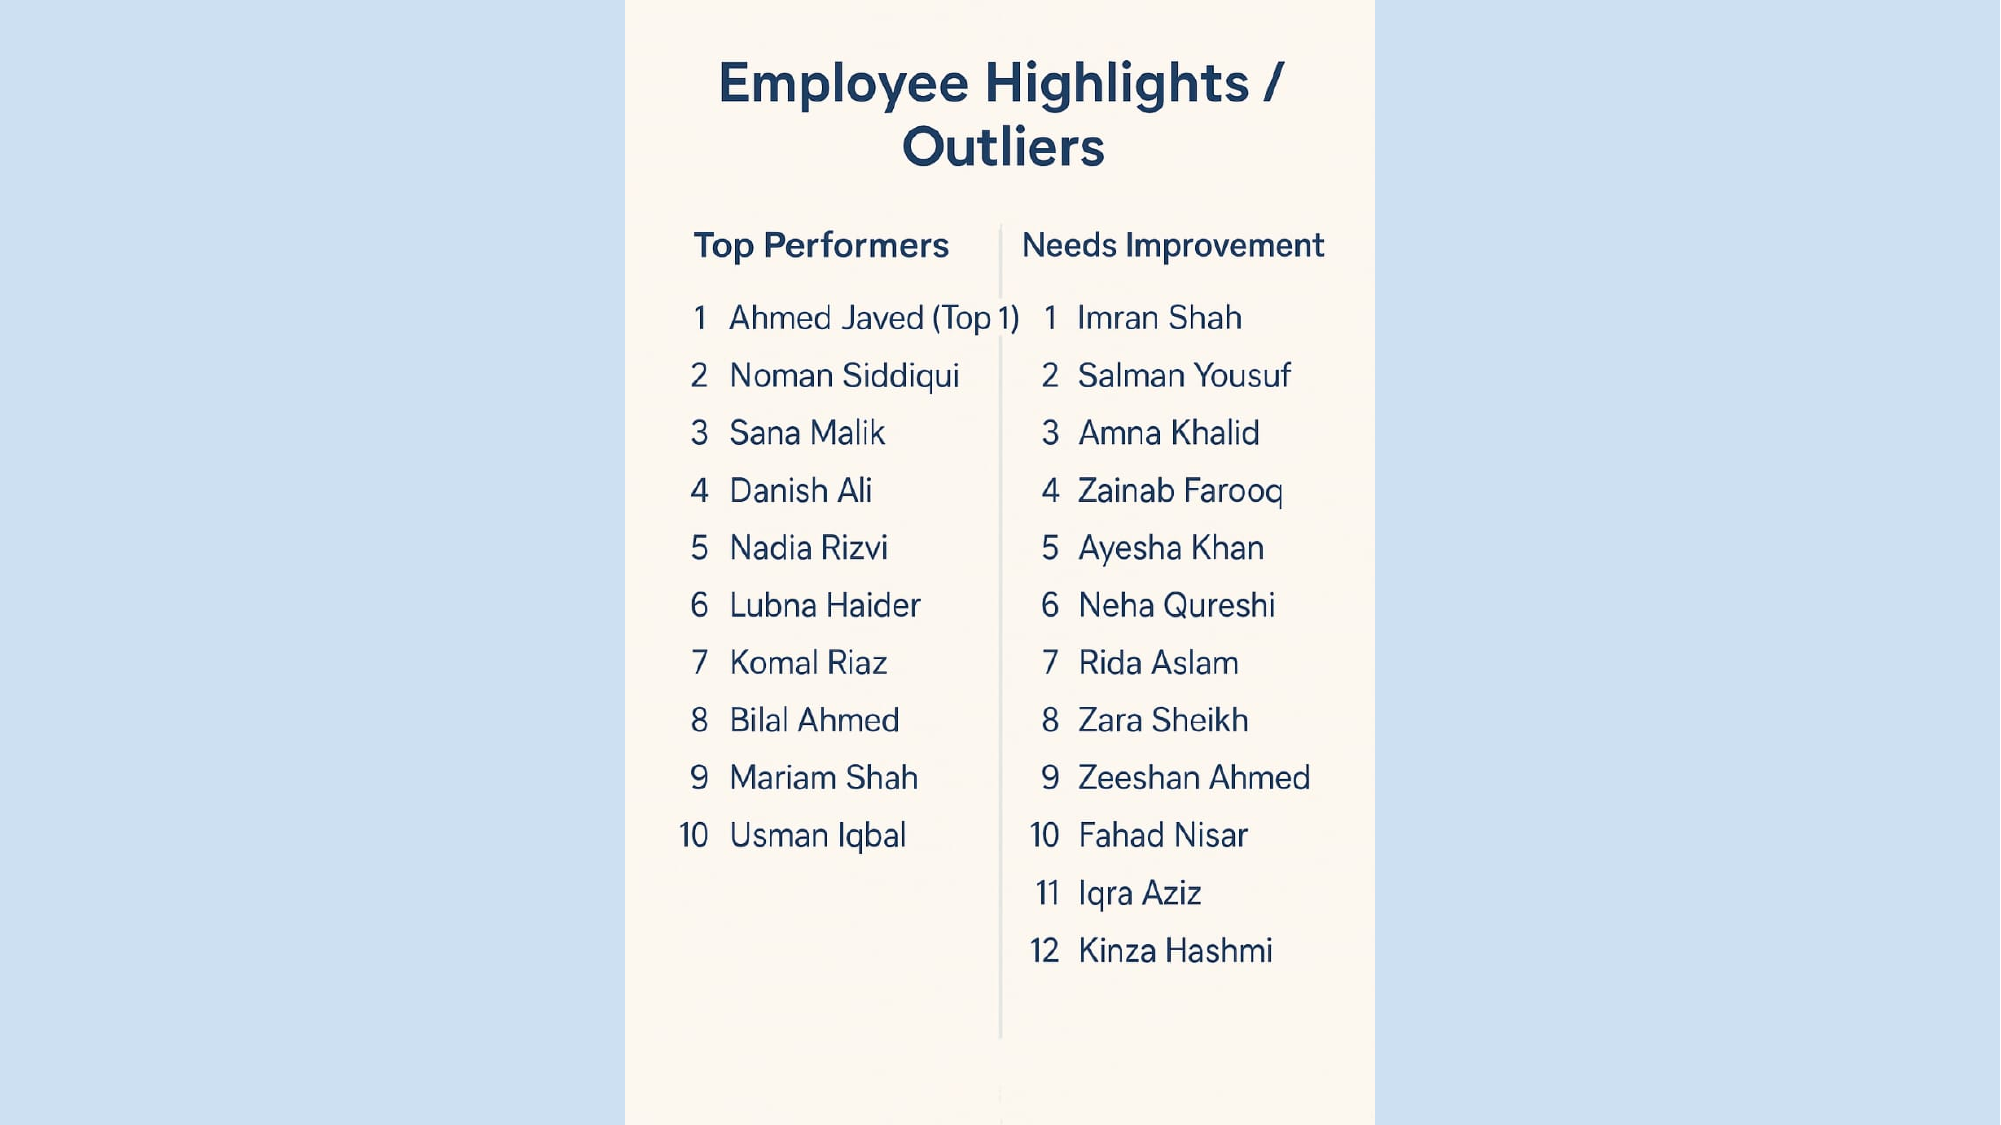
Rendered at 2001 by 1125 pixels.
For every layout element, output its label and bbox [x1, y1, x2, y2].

picture [625, 0, 1375, 1125]
